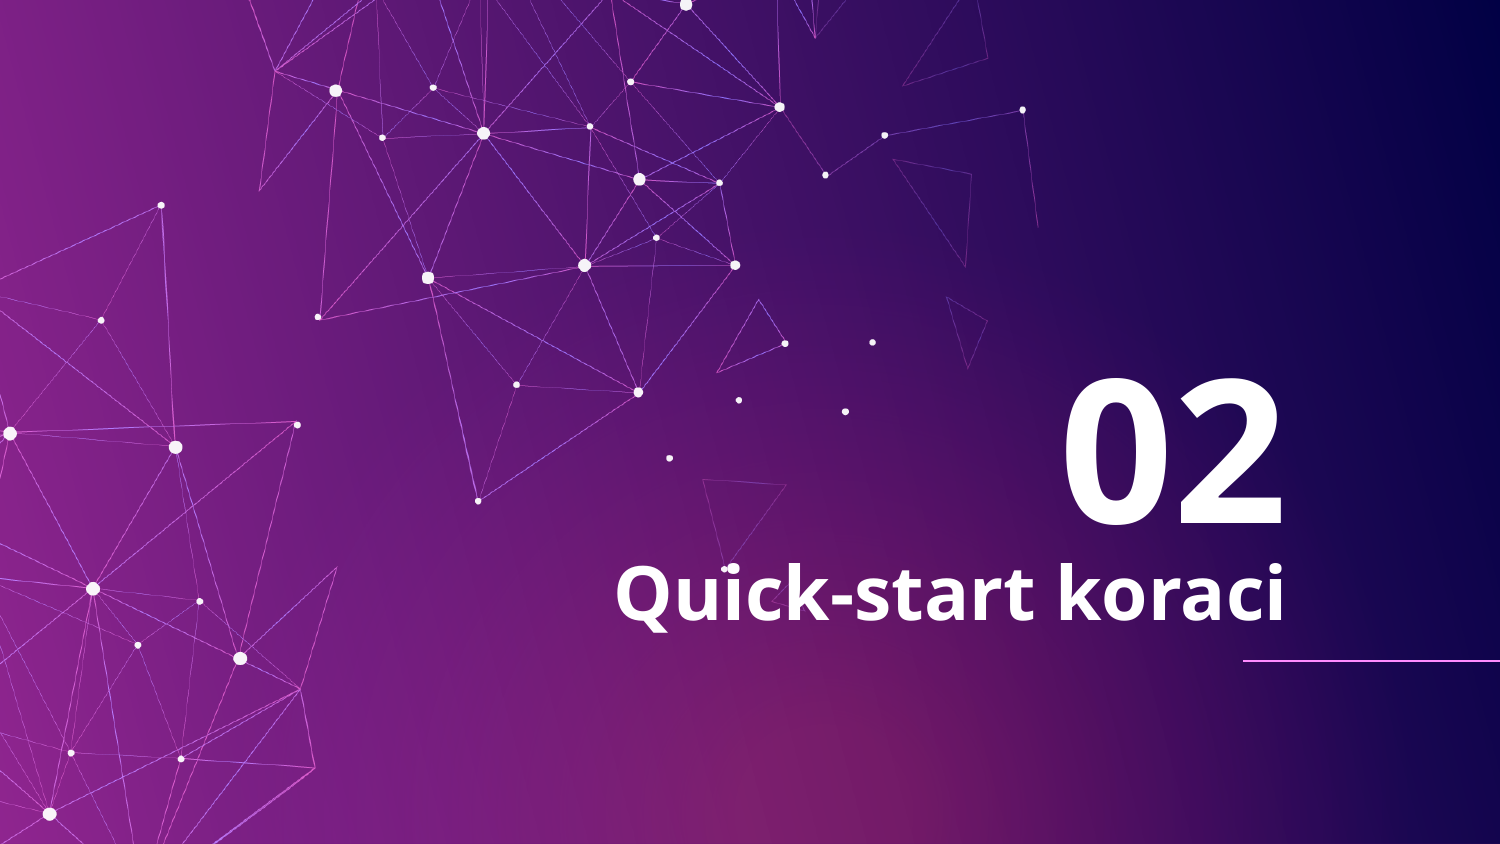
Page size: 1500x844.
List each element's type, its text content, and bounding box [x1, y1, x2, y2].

title Quick-start koraci [450, 432, 1304, 748]
title 02 [814, 381, 1304, 505]
picture [0, 0, 1500, 844]
